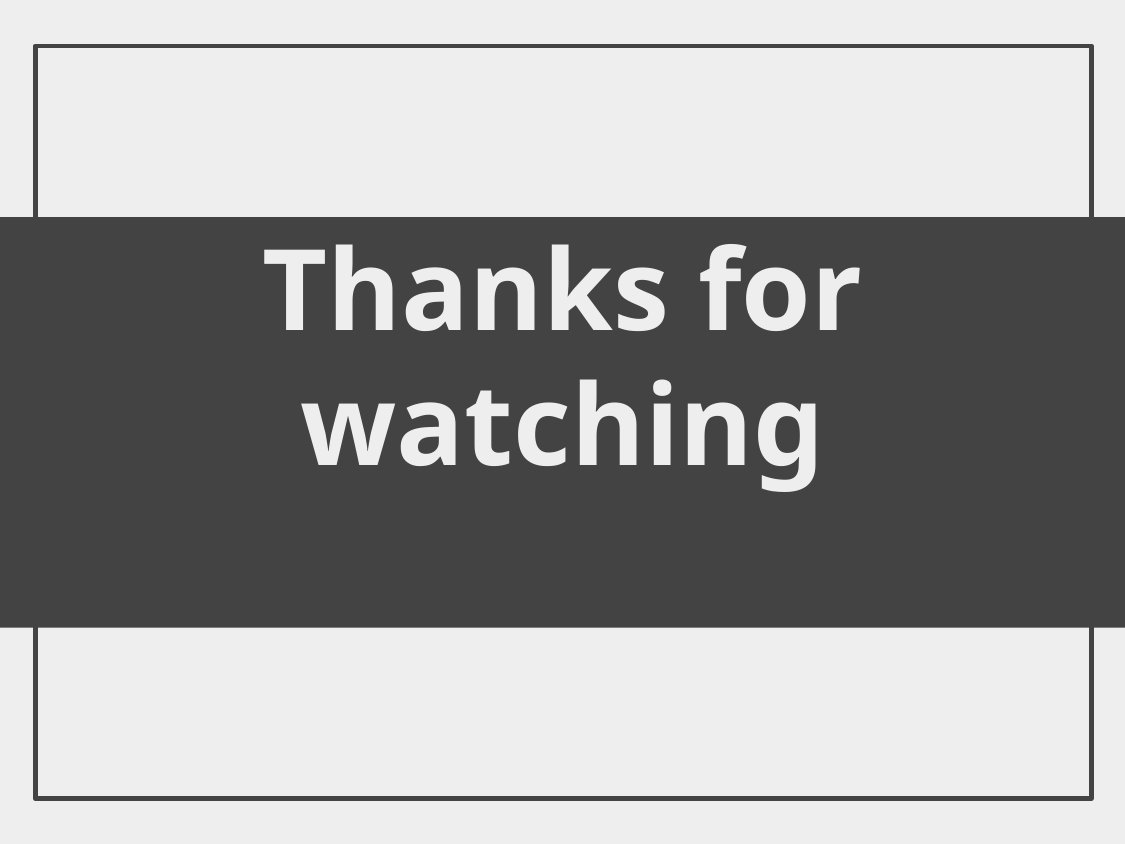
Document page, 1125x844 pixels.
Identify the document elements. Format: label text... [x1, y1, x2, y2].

title Thanks for watching [38, 319, 1087, 500]
